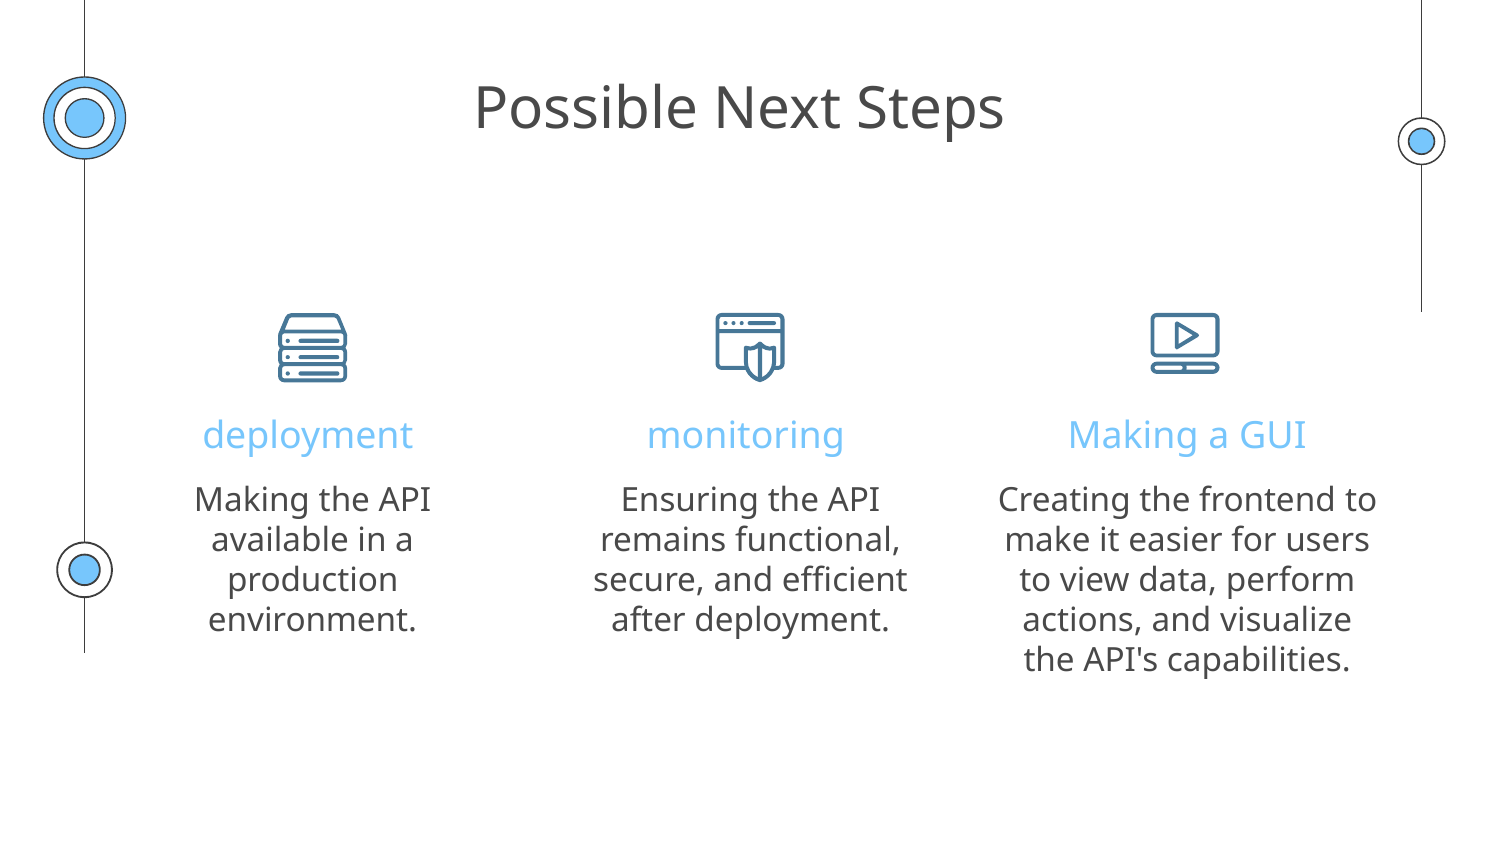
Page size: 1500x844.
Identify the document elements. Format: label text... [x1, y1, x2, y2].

subtitle deployment [168, 396, 458, 450]
subtitle Making a GUI [1042, 396, 1332, 450]
subtitle Creating the frontend to make it easier for users to view data, perform actions, and visualize the API's capabilities. [977, 463, 1398, 689]
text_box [1150, 312, 1220, 375]
subtitle monitoring [606, 396, 896, 450]
title Possible Next Steps [281, 55, 1197, 153]
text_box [277, 312, 348, 383]
subtitle Ensuring the API remains functional, secure, and efficient after deployment. [549, 463, 953, 689]
subtitle Making the API available in a production environment. [129, 463, 497, 689]
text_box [715, 312, 785, 383]
